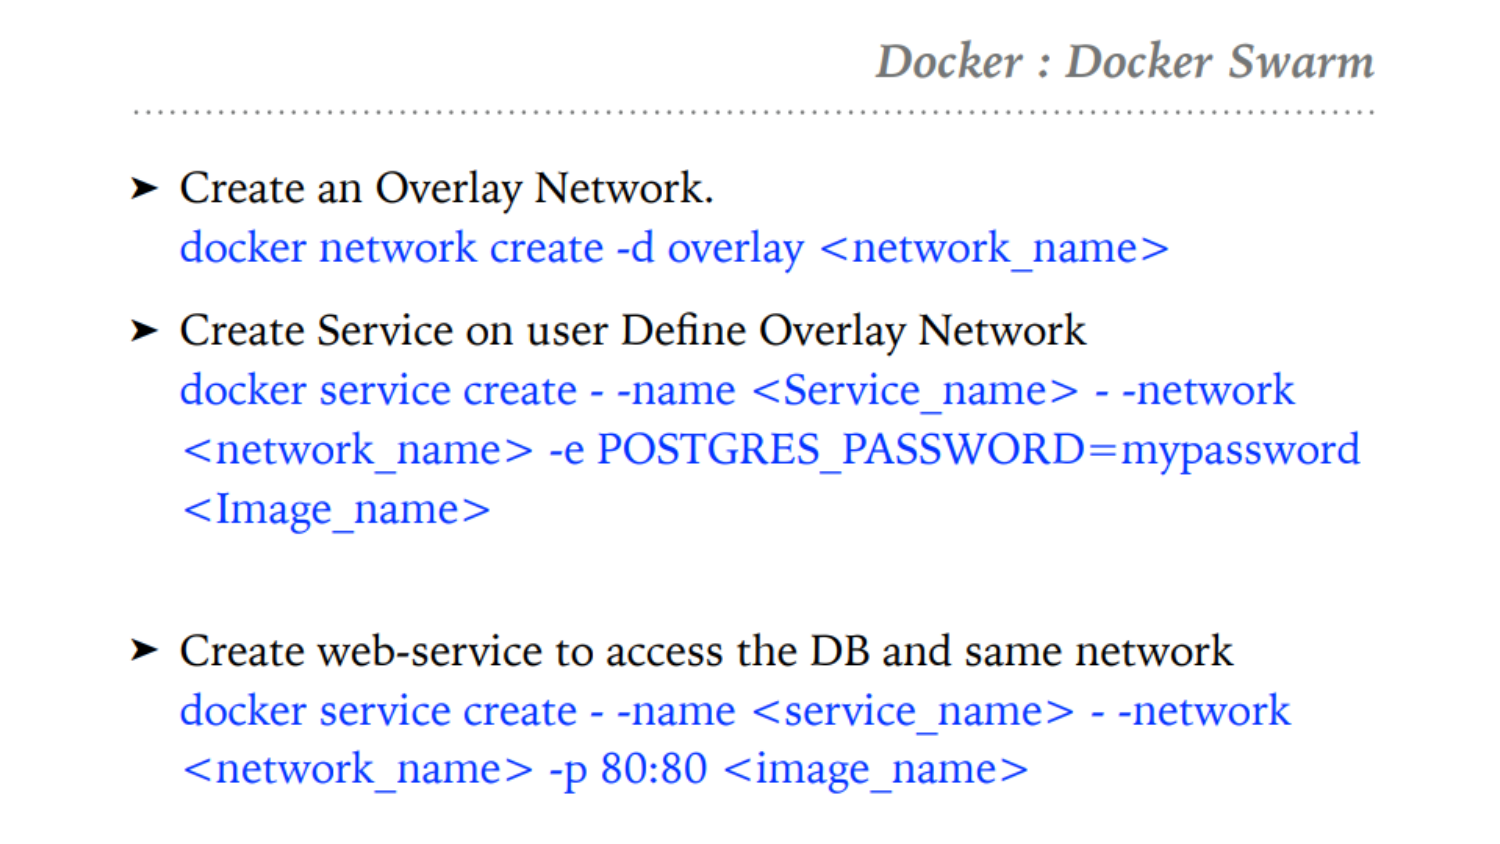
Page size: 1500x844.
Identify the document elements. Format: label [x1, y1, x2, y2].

picture [99, 21, 1401, 823]
